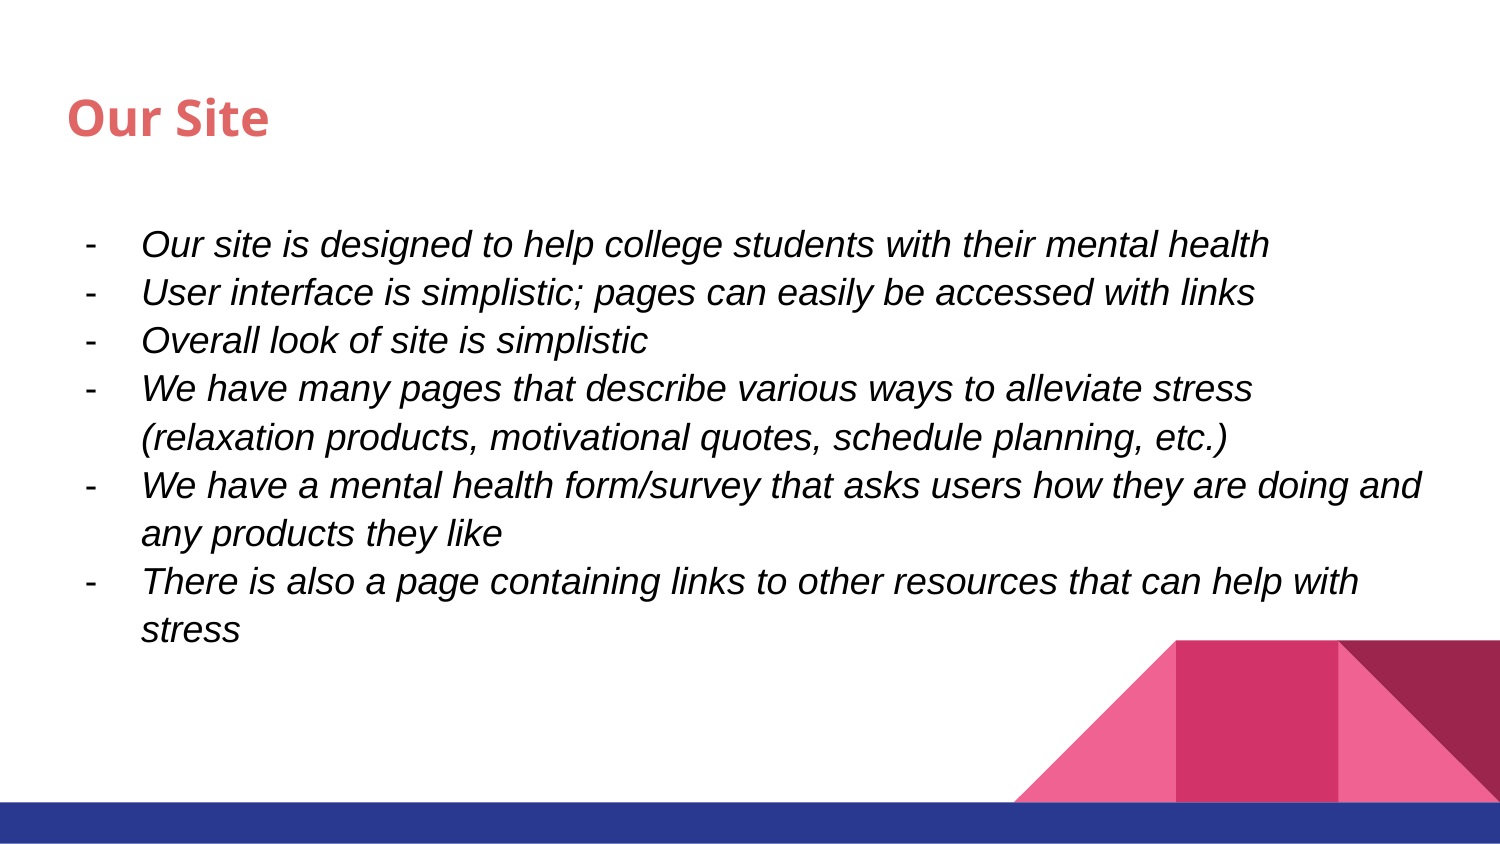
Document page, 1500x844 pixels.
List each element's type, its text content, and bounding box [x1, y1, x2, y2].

list Our site is designed to help college students with their mental health User interface is simplistic; pages can easily be accessed with links Overall look of site is simplistic We have many pages that describe various ways to alleviate stress (relaxation products, motivational quotes, schedule planning, etc.) We have a mental health form/survey that asks users how they are doing and any products they like There is also a page containing links to other resources that can help with stress [51, 201, 1449, 750]
title Our Site [51, 67, 1449, 167]
